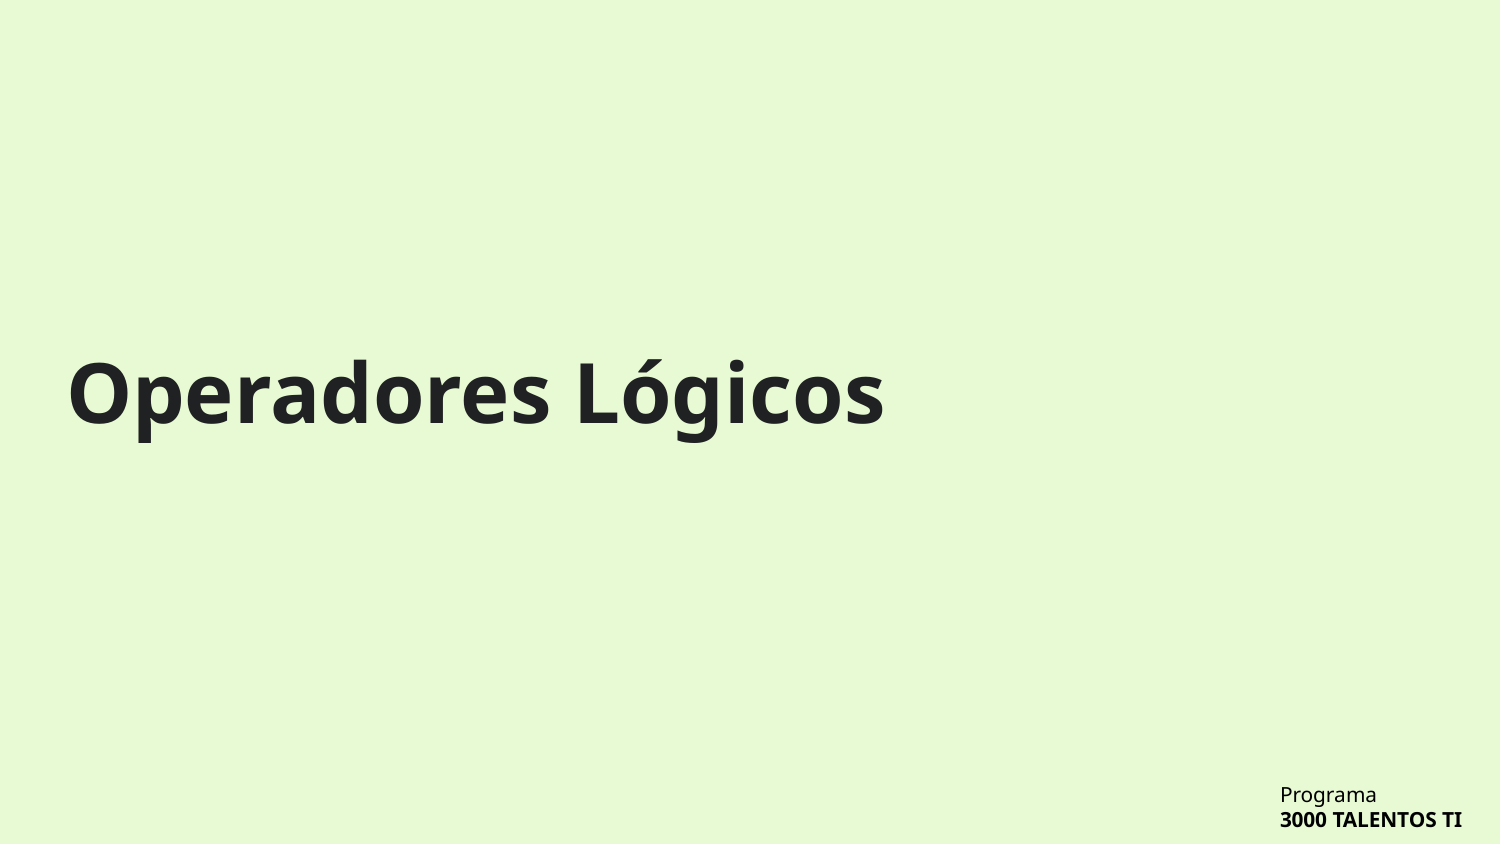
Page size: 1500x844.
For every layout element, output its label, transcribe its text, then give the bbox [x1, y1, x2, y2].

title Operadores Lógicos [51, 143, 1253, 638]
